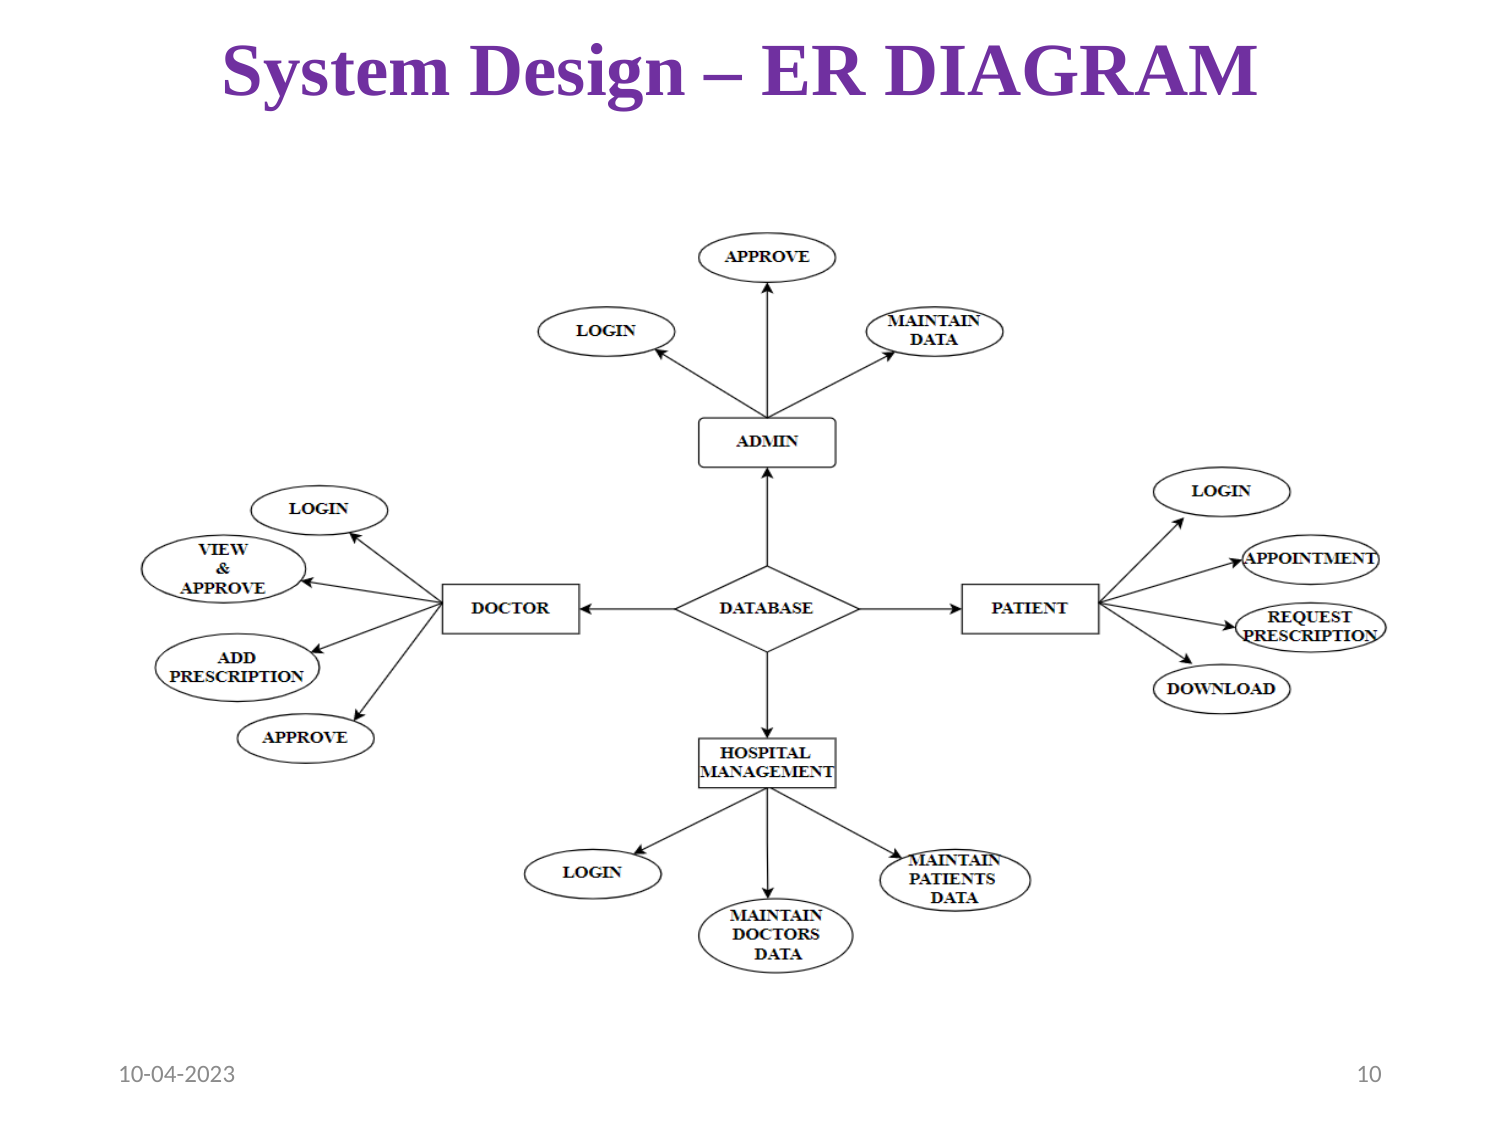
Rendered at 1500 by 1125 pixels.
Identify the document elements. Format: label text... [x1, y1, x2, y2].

title System Design – ER DIAGRAM [103, 27, 1397, 115]
slide_number 10 [1059, 1042, 1397, 1103]
picture [88, 230, 1457, 985]
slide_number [103, 1042, 441, 1103]
